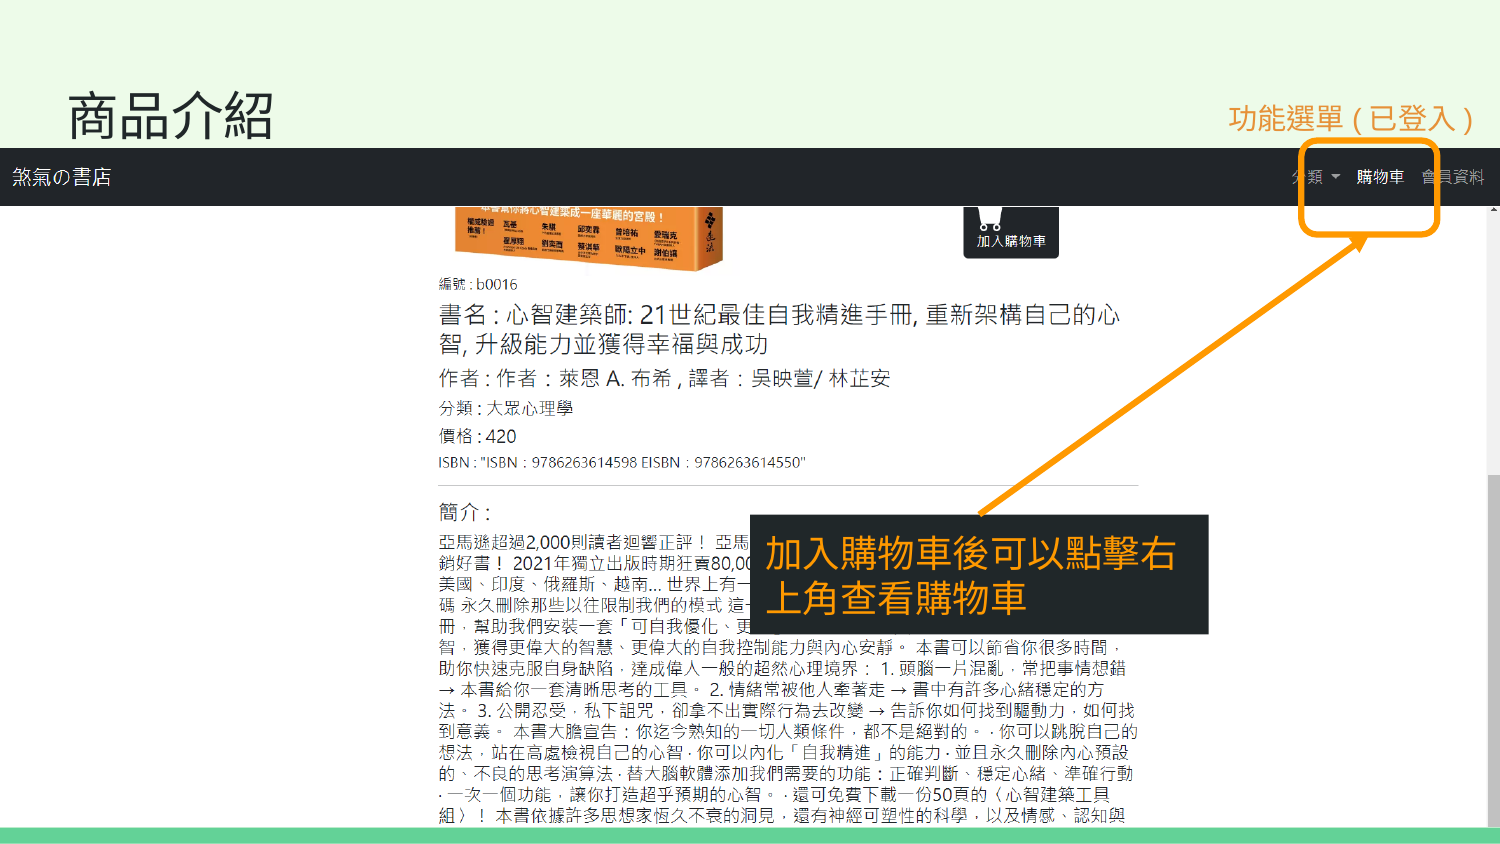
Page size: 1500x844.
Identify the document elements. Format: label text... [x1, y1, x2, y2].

text_box 功能選單(已登入) [1180, 85, 1489, 147]
title 商品介紹 [51, 68, 1449, 147]
picture [0, 148, 1500, 827]
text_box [979, 234, 1370, 515]
